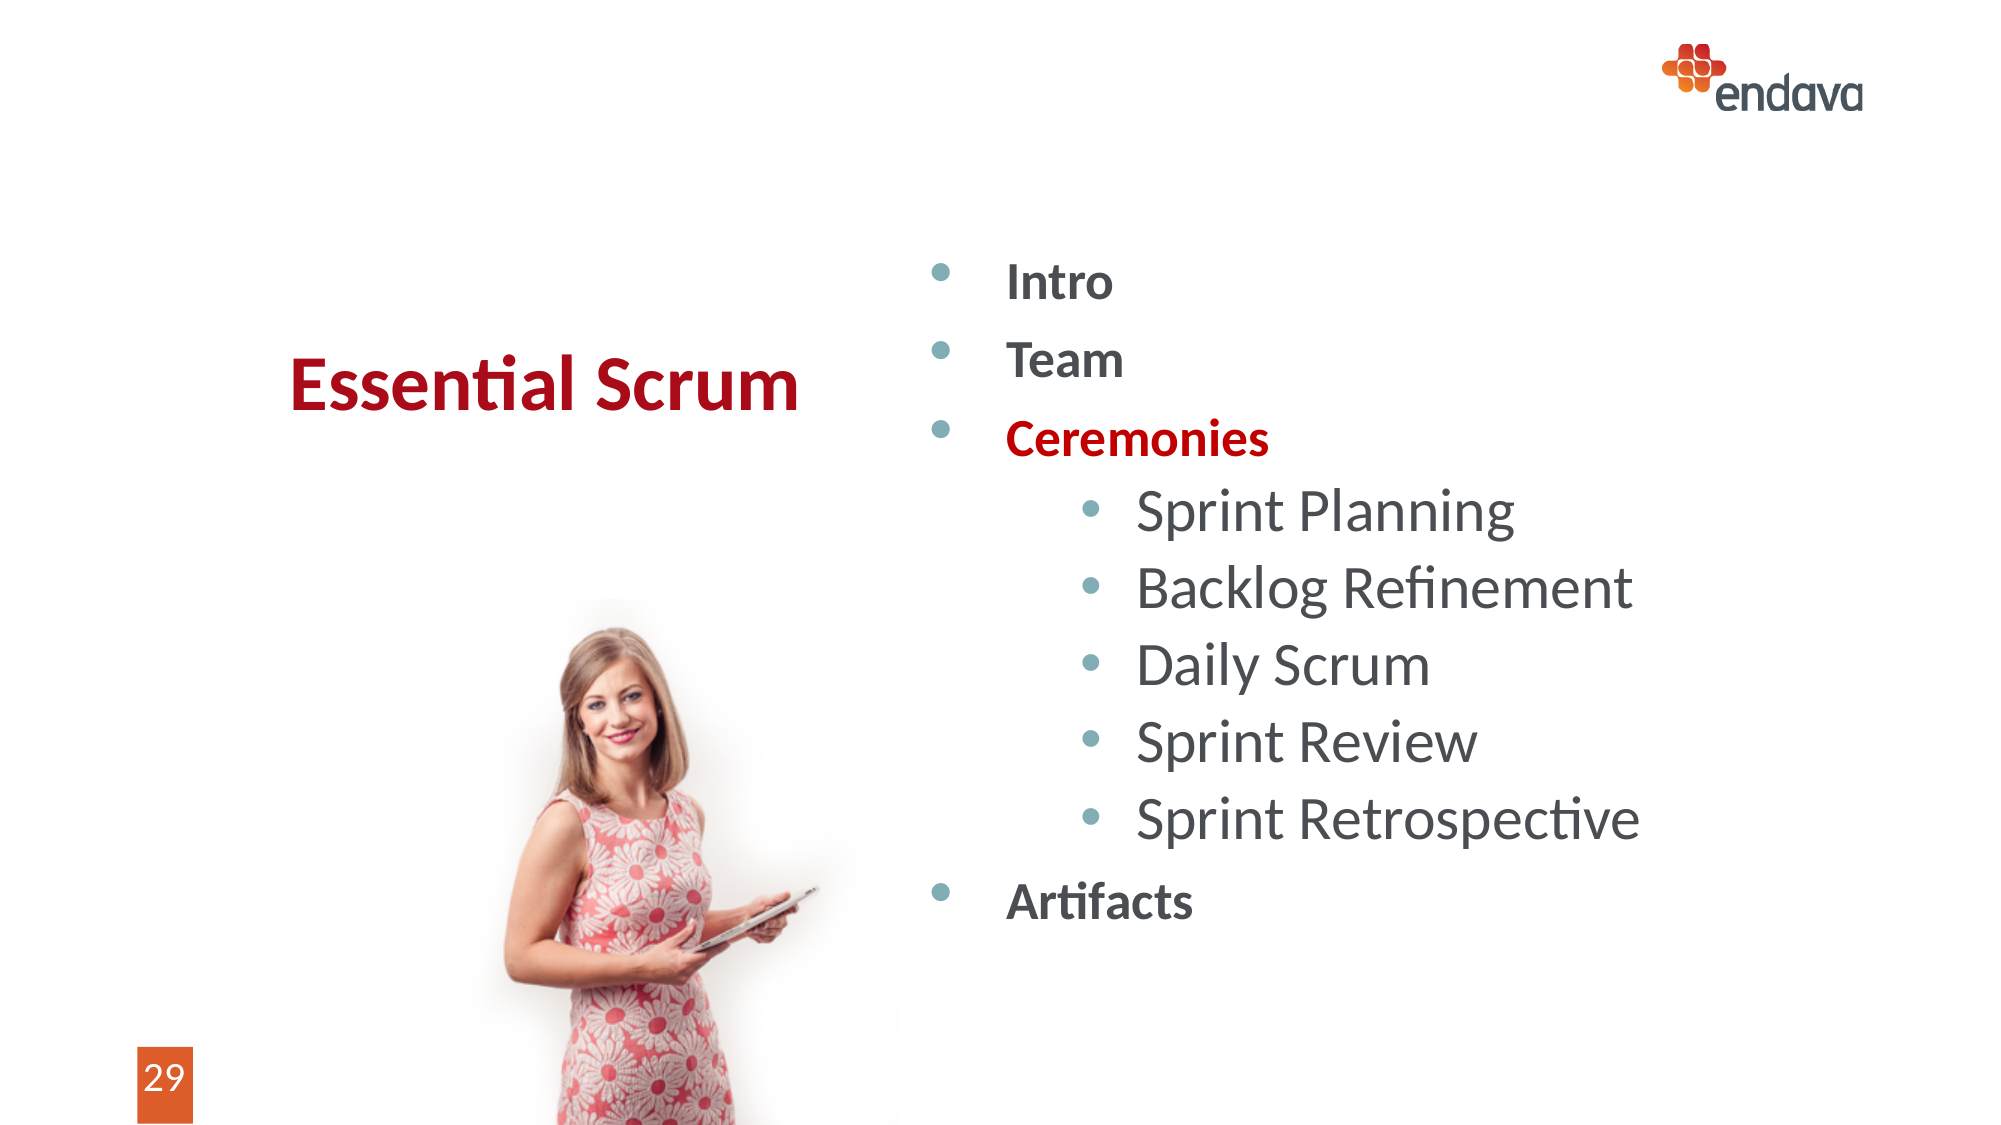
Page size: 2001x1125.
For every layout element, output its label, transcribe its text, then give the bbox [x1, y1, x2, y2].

title Essential Scrum [44, 245, 817, 436]
picture [1662, 44, 1863, 111]
picture [394, 599, 903, 1125]
list Intro Team Ceremonies Sprint Planning Backlog Refinement Daily Scrum Sprint Review Sprint Retrospective Artifacts [916, 245, 1863, 940]
